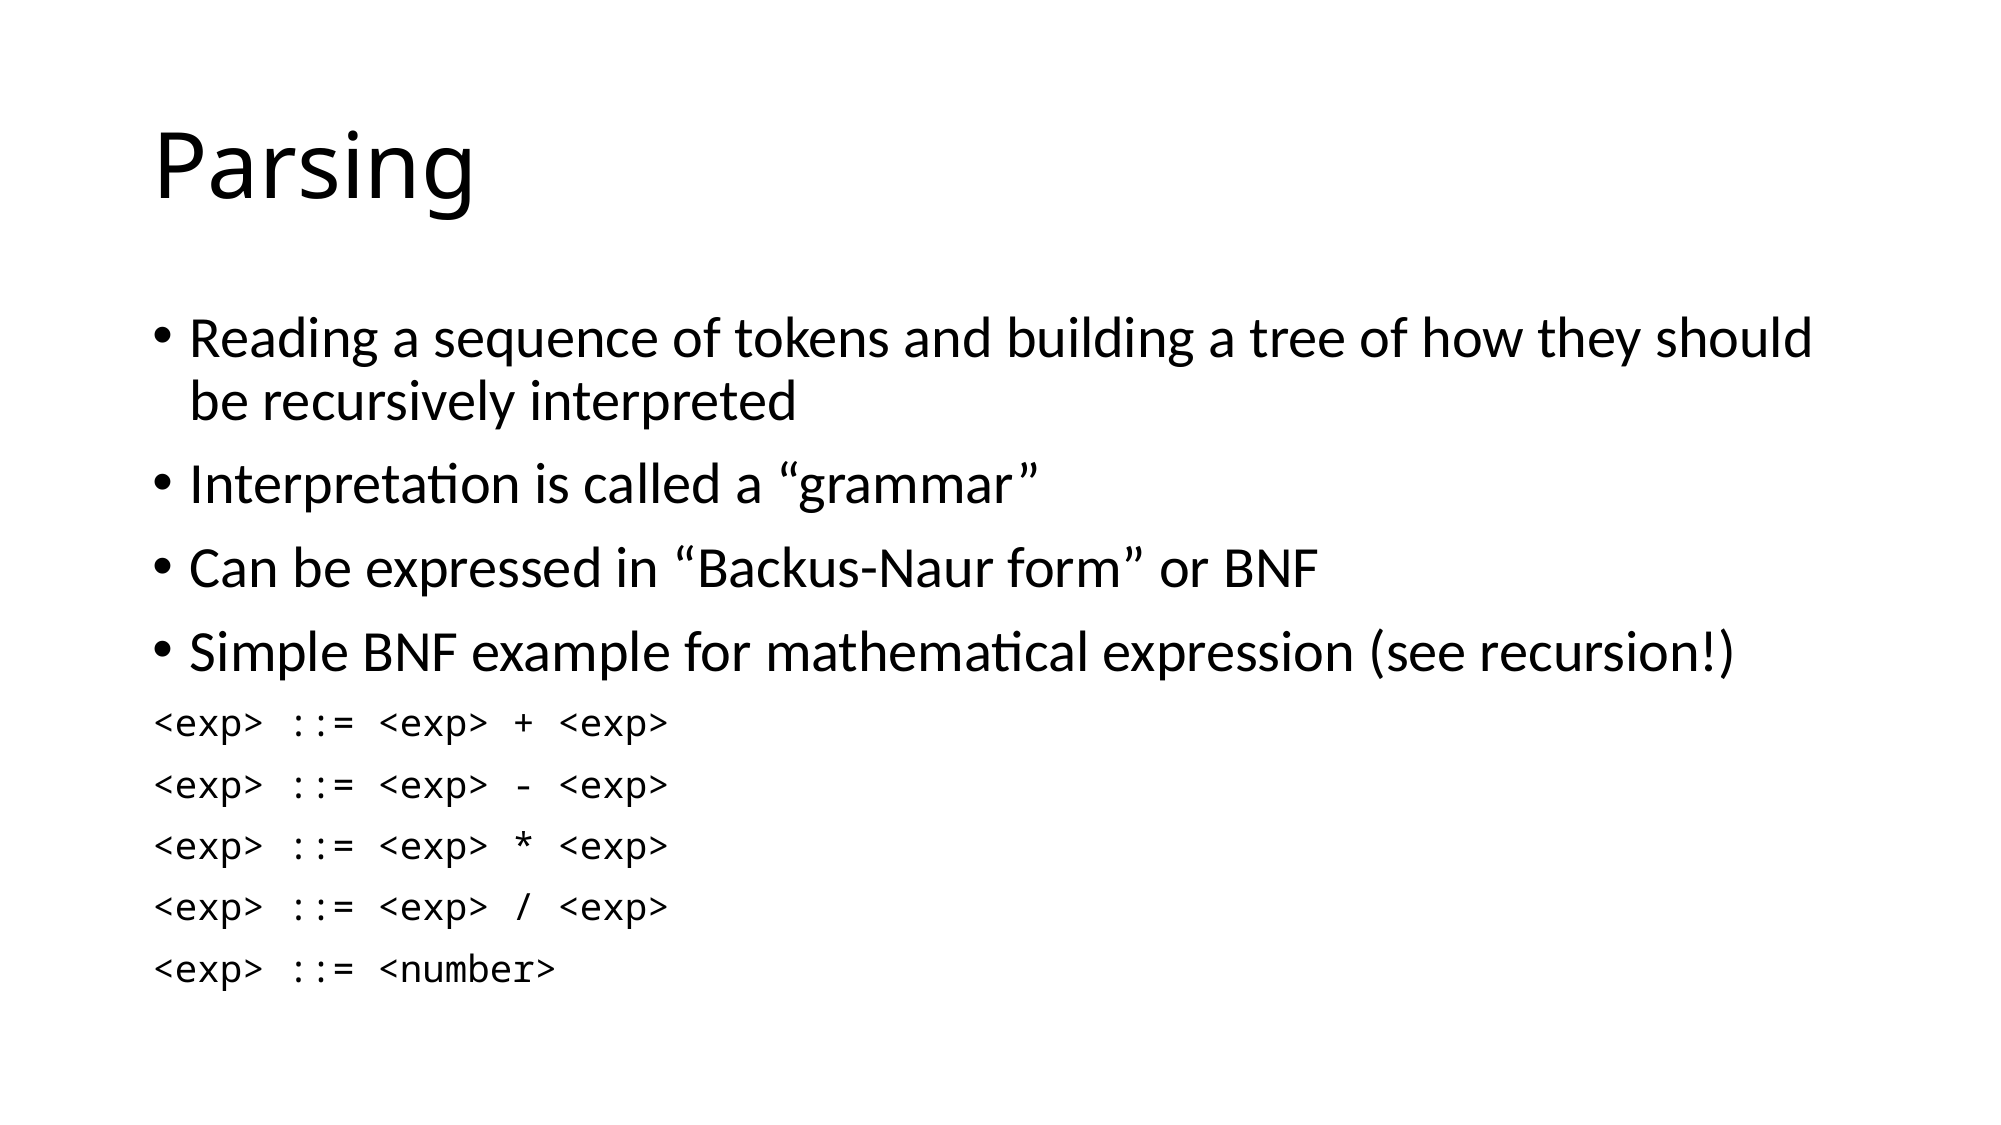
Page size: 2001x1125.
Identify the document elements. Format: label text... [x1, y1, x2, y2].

title Parsing [137, 59, 1863, 278]
list Reading a sequence of tokens and building a tree of how they should be recursively interpreted Interpretation is called a “grammar” Can be expressed in “Backus-Naur form” or BNF Simple BNF example for mathematical expression (see recursion!) <exp> ::= <exp> + <exp> <exp> ::= <exp> - <exp> <exp> ::= <exp> * <exp> <exp> ::= <exp> / <exp> <exp> ::= <number> [137, 299, 1863, 1014]
